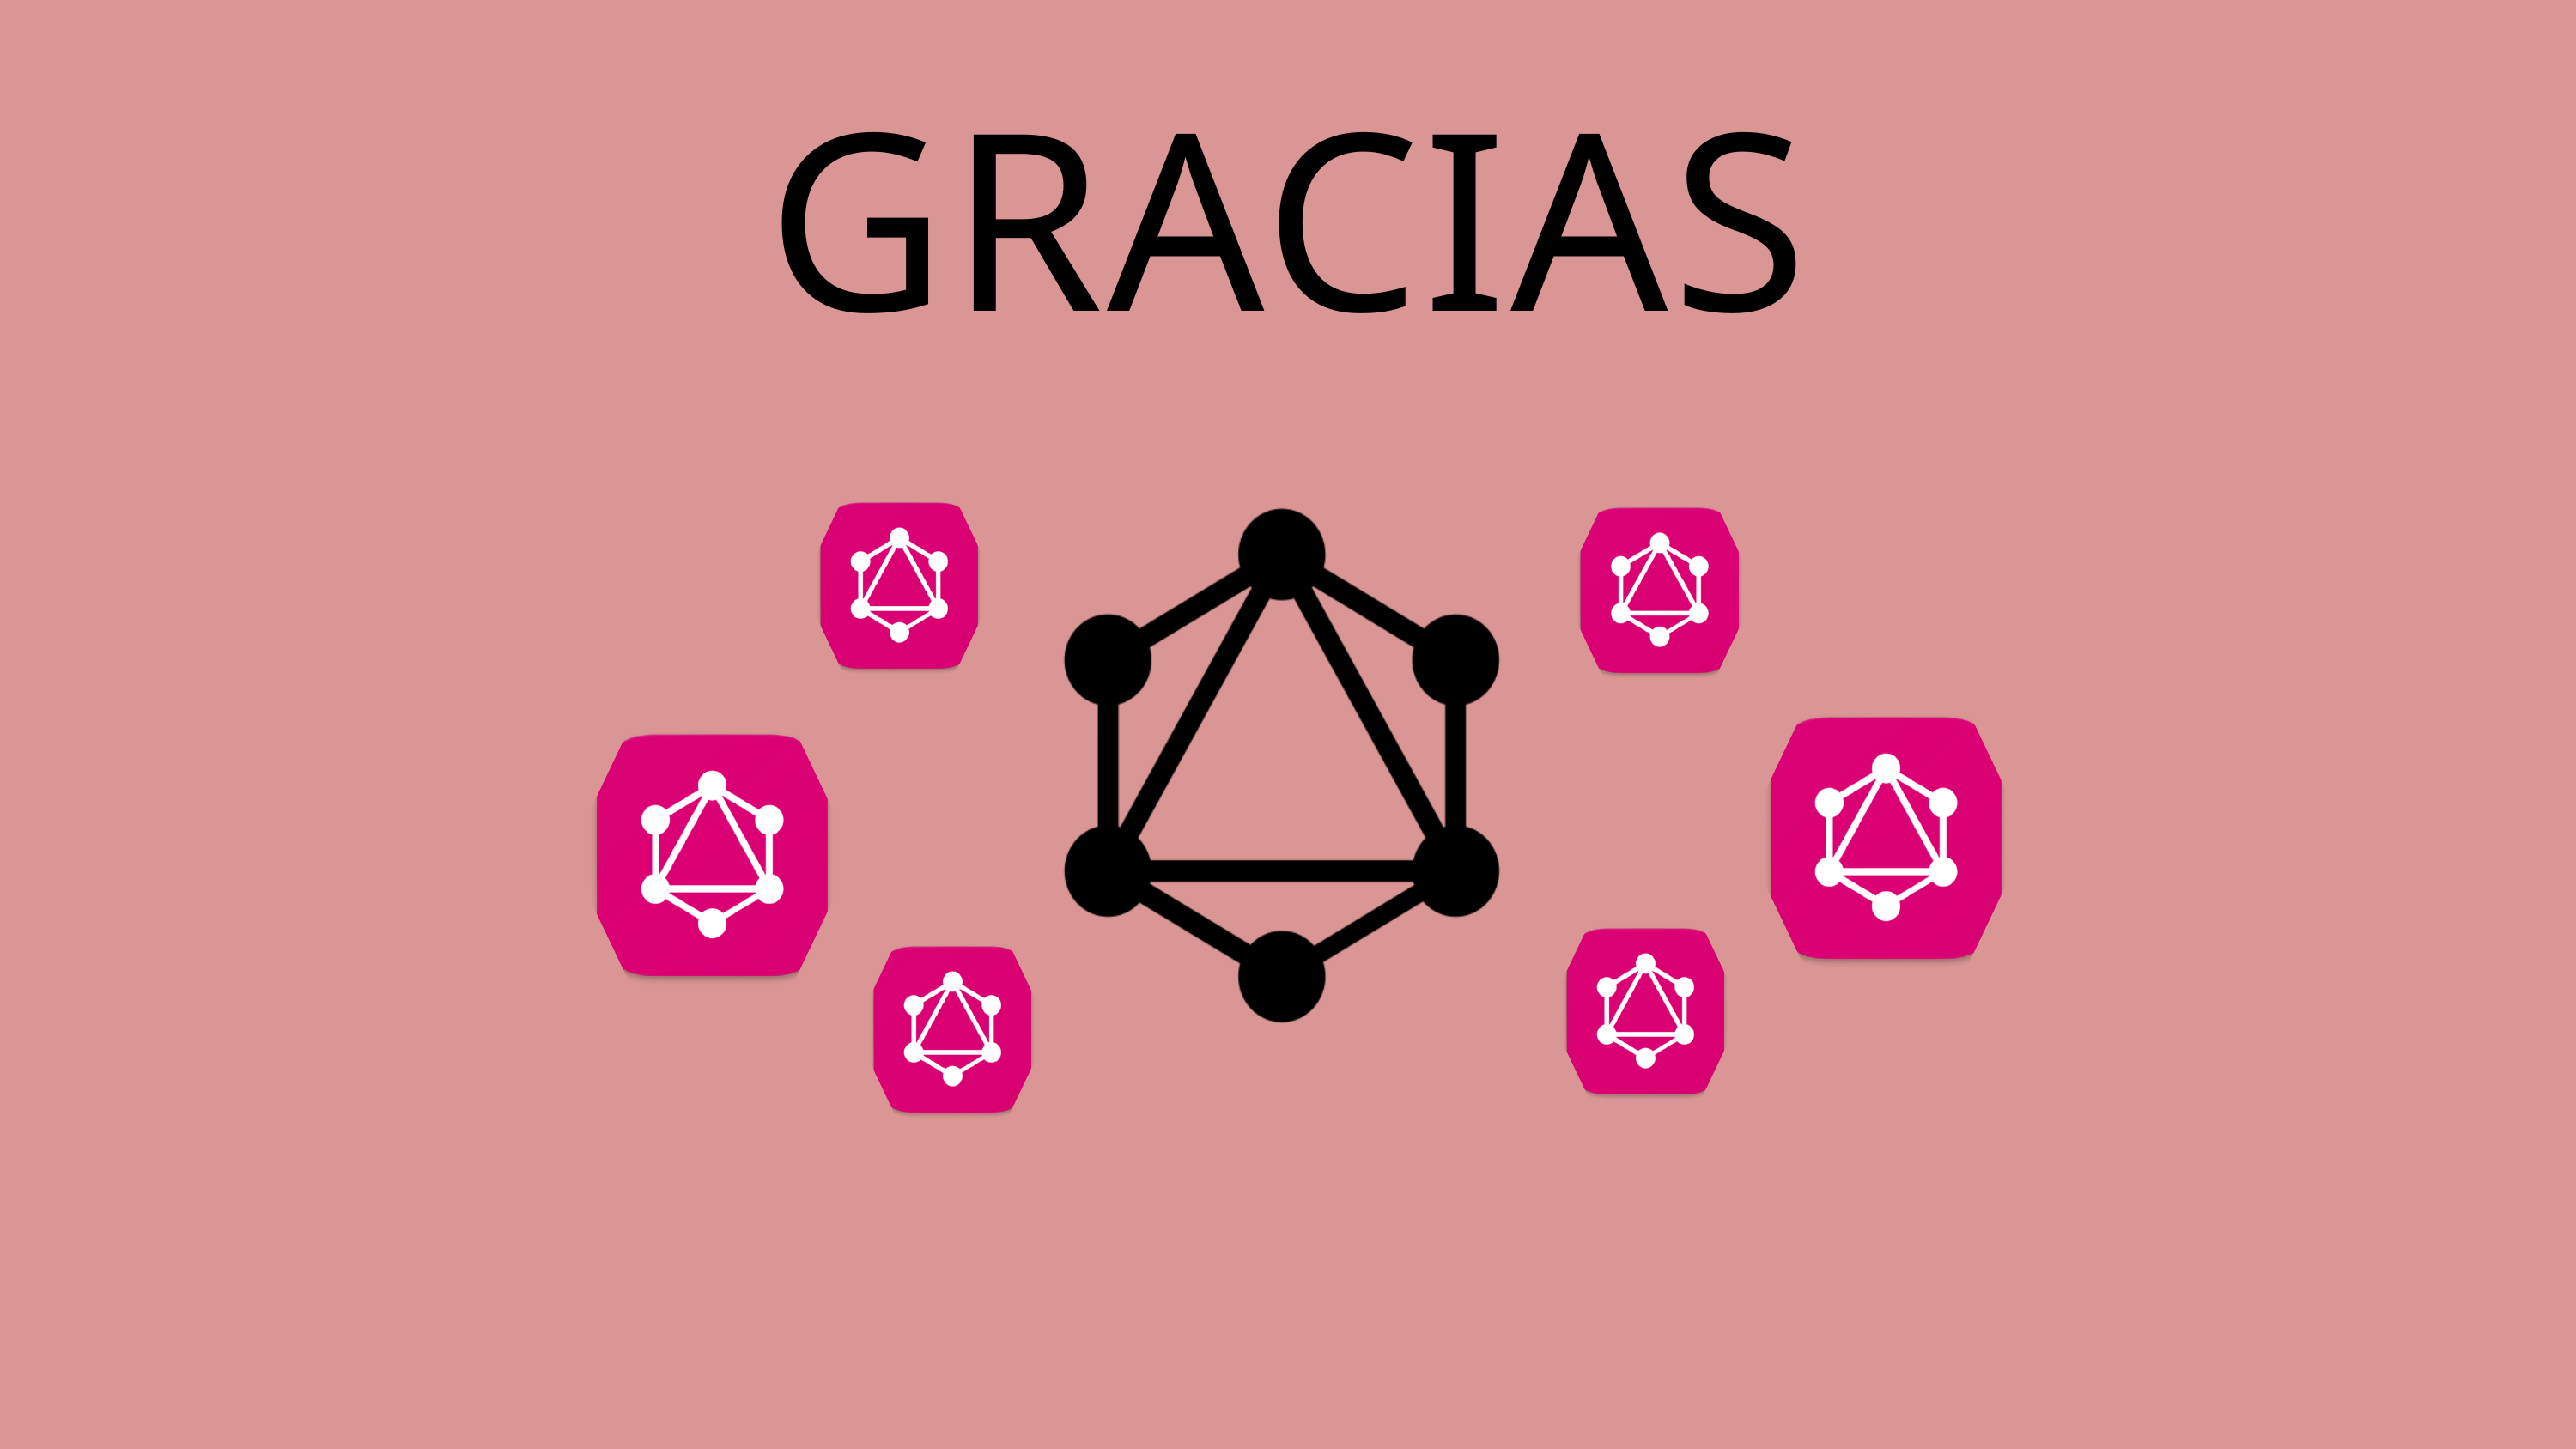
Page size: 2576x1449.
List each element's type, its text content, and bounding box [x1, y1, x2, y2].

text_box GRACIAS [744, 210, 1832, 361]
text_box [568, 466, 2029, 1132]
